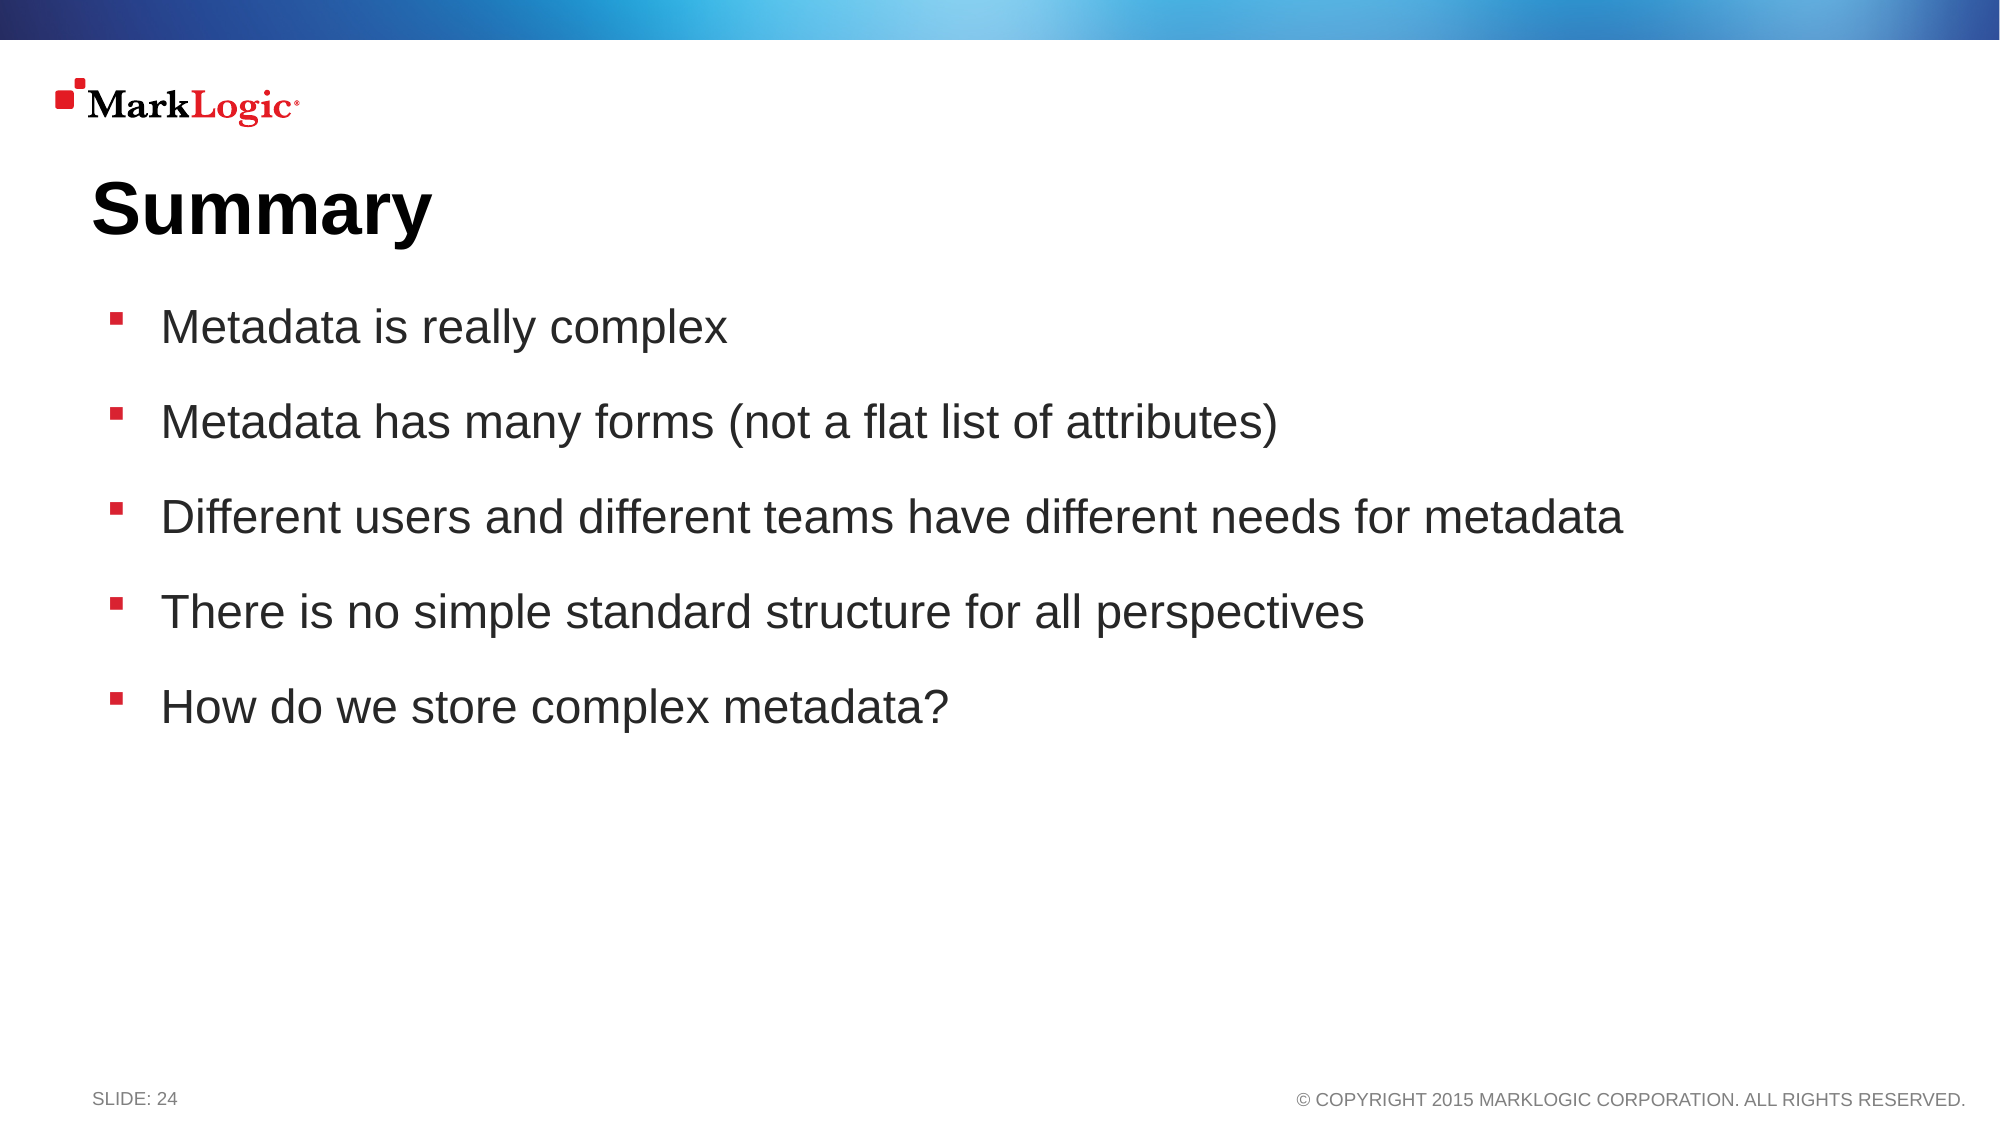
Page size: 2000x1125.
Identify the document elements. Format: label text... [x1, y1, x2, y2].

picture [0, 0, 2000, 40]
title Summary [91, 166, 1911, 263]
list Metadata is really complex Metadata has many forms (not a flat list of attributes) Different users and different teams have different needs for metadata There is no simple standard structure for all perspectives How do we store complex metadata? [91, 295, 1911, 950]
